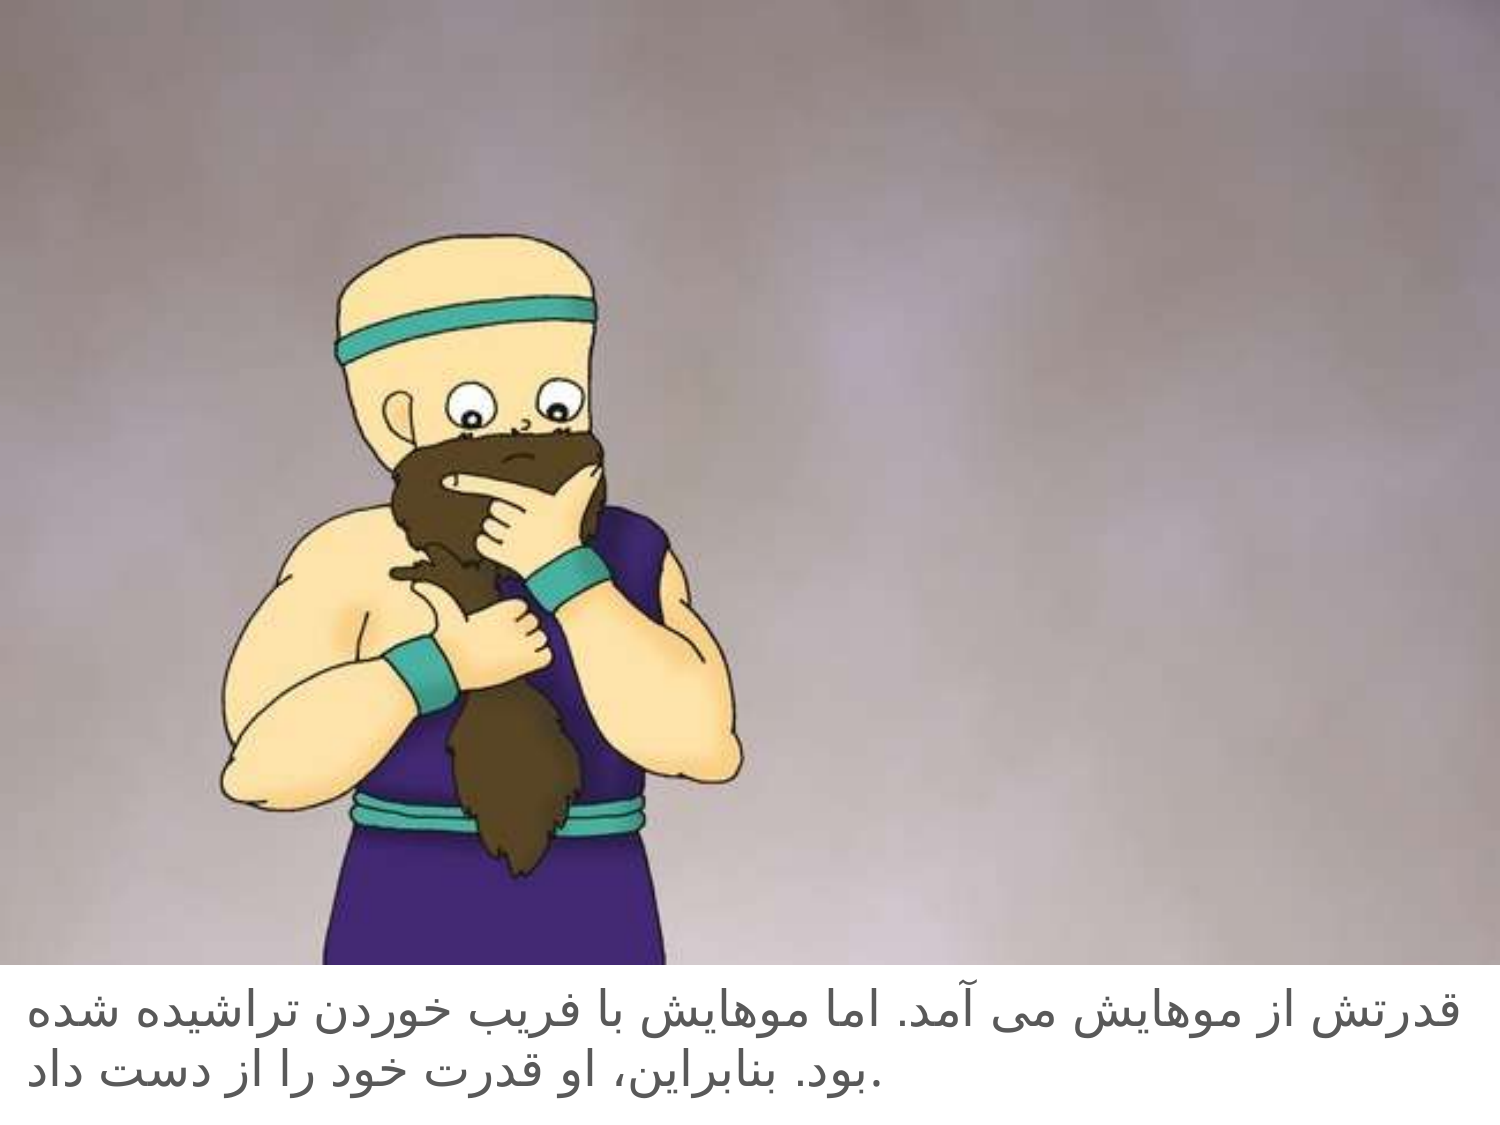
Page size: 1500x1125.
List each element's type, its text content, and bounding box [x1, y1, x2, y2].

text_box قدرتش از موهایش می آمد. اما موهایش با فریب خوردن تراشیده شده بود. بنابراین، او قدرت خود را از دست داد. [11, 973, 1498, 1105]
picture [0, 0, 1500, 965]
